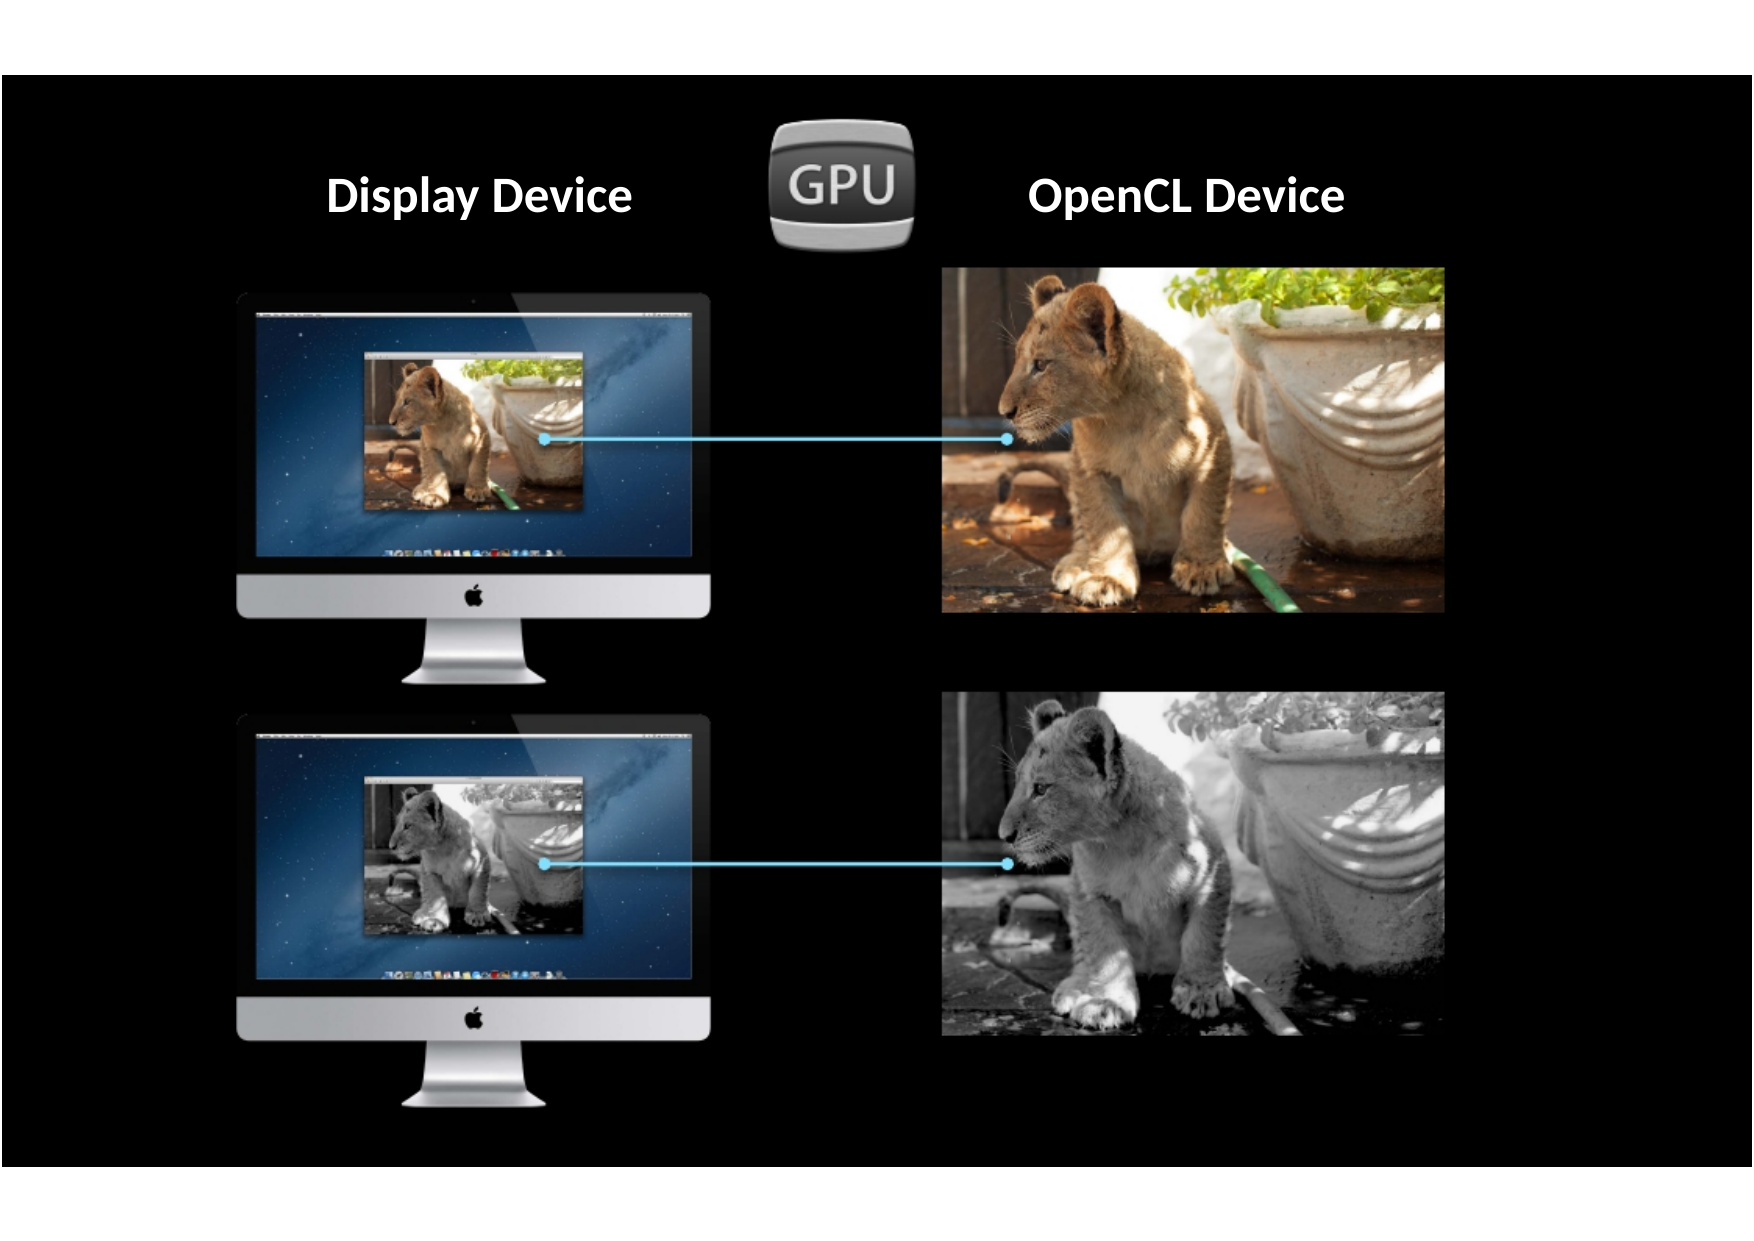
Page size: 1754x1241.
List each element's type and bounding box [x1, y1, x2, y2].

picture [235, 689, 1449, 1111]
text_box [0, 73, 1754, 1169]
picture [235, 110, 1449, 688]
